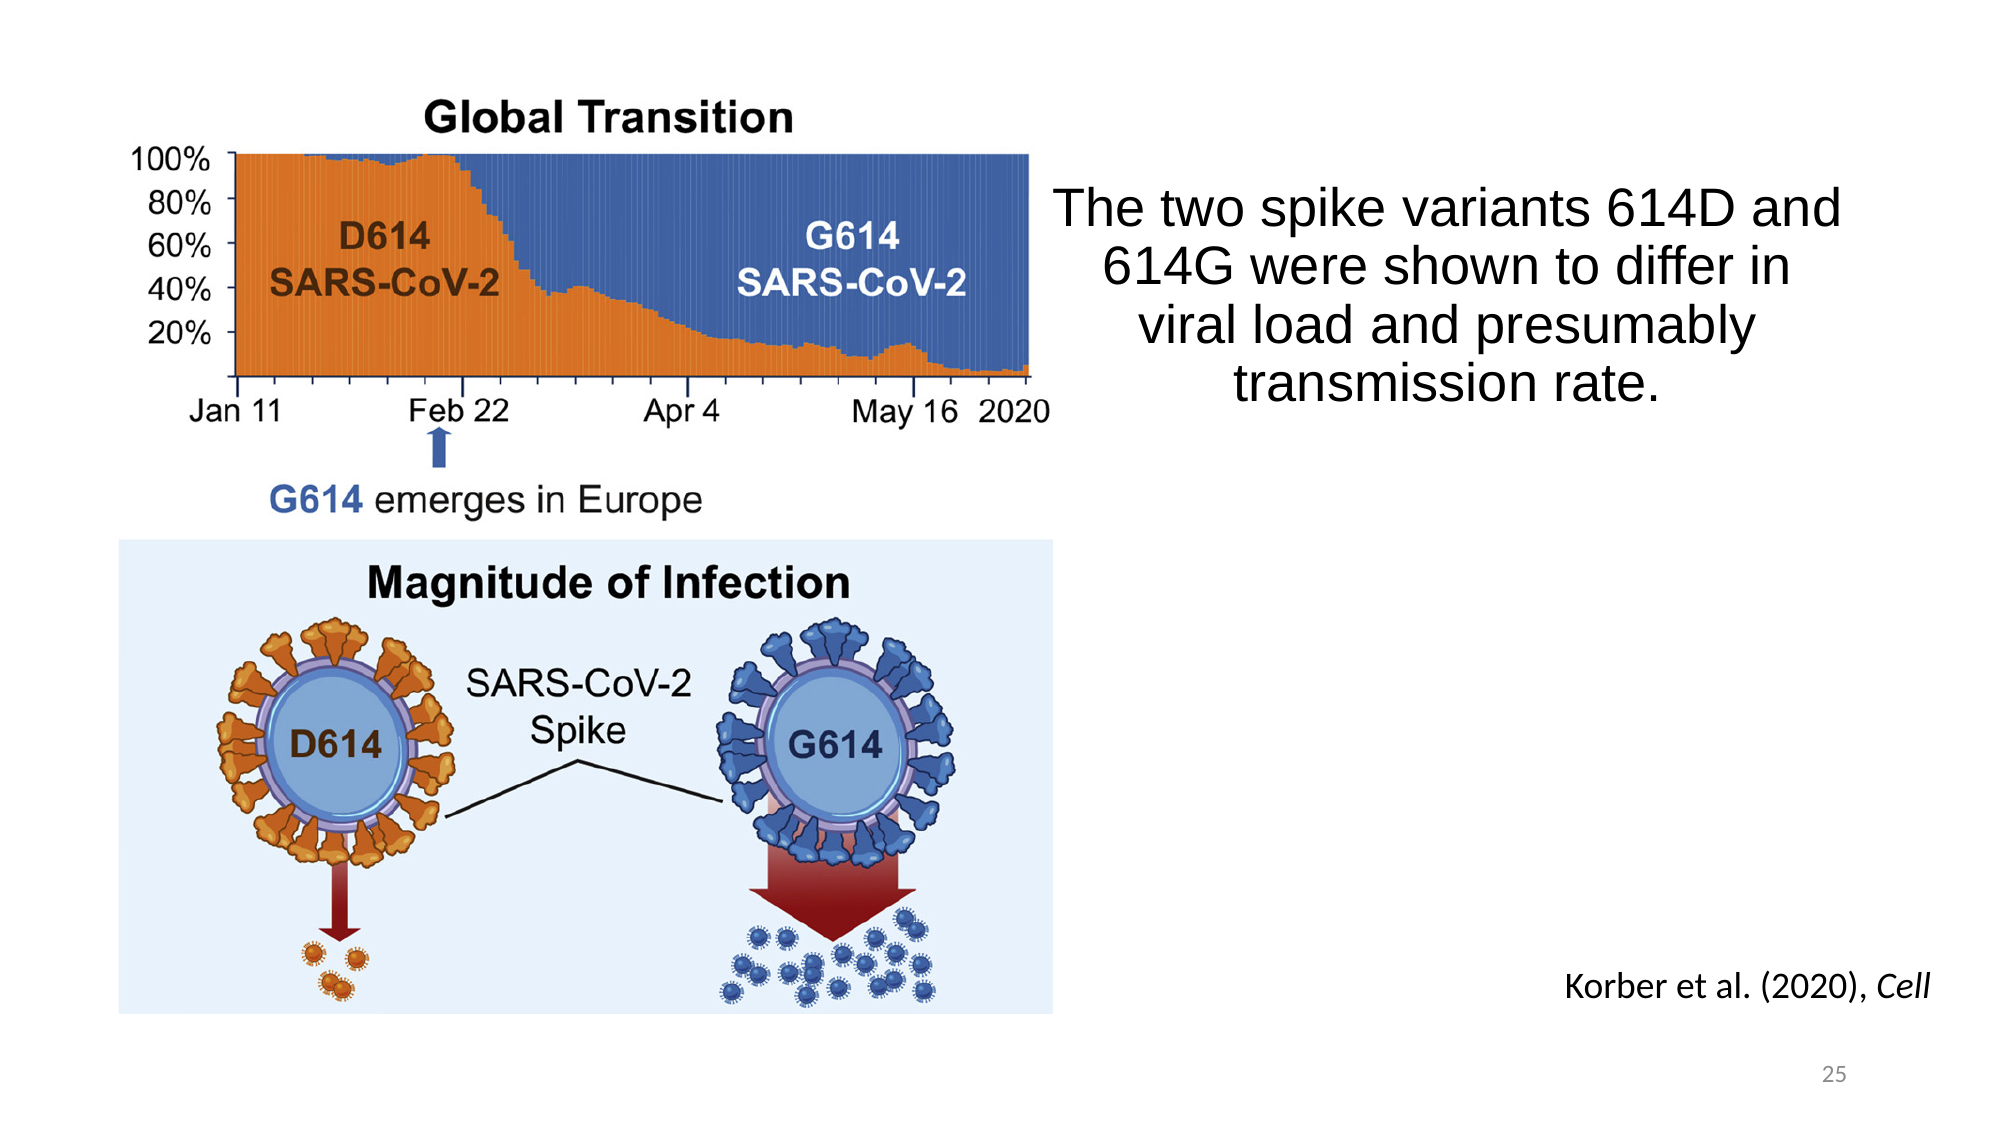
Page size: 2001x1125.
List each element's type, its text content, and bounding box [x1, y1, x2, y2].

title The two spike variants 614D and 614G were shown to differ in viral load and presumably transmission rate. [1033, 59, 1863, 534]
slide_number 25 [1412, 1042, 1863, 1103]
picture [118, 79, 1053, 1014]
text_box Korber et al. (2020), Cell [1549, 953, 2000, 1014]
